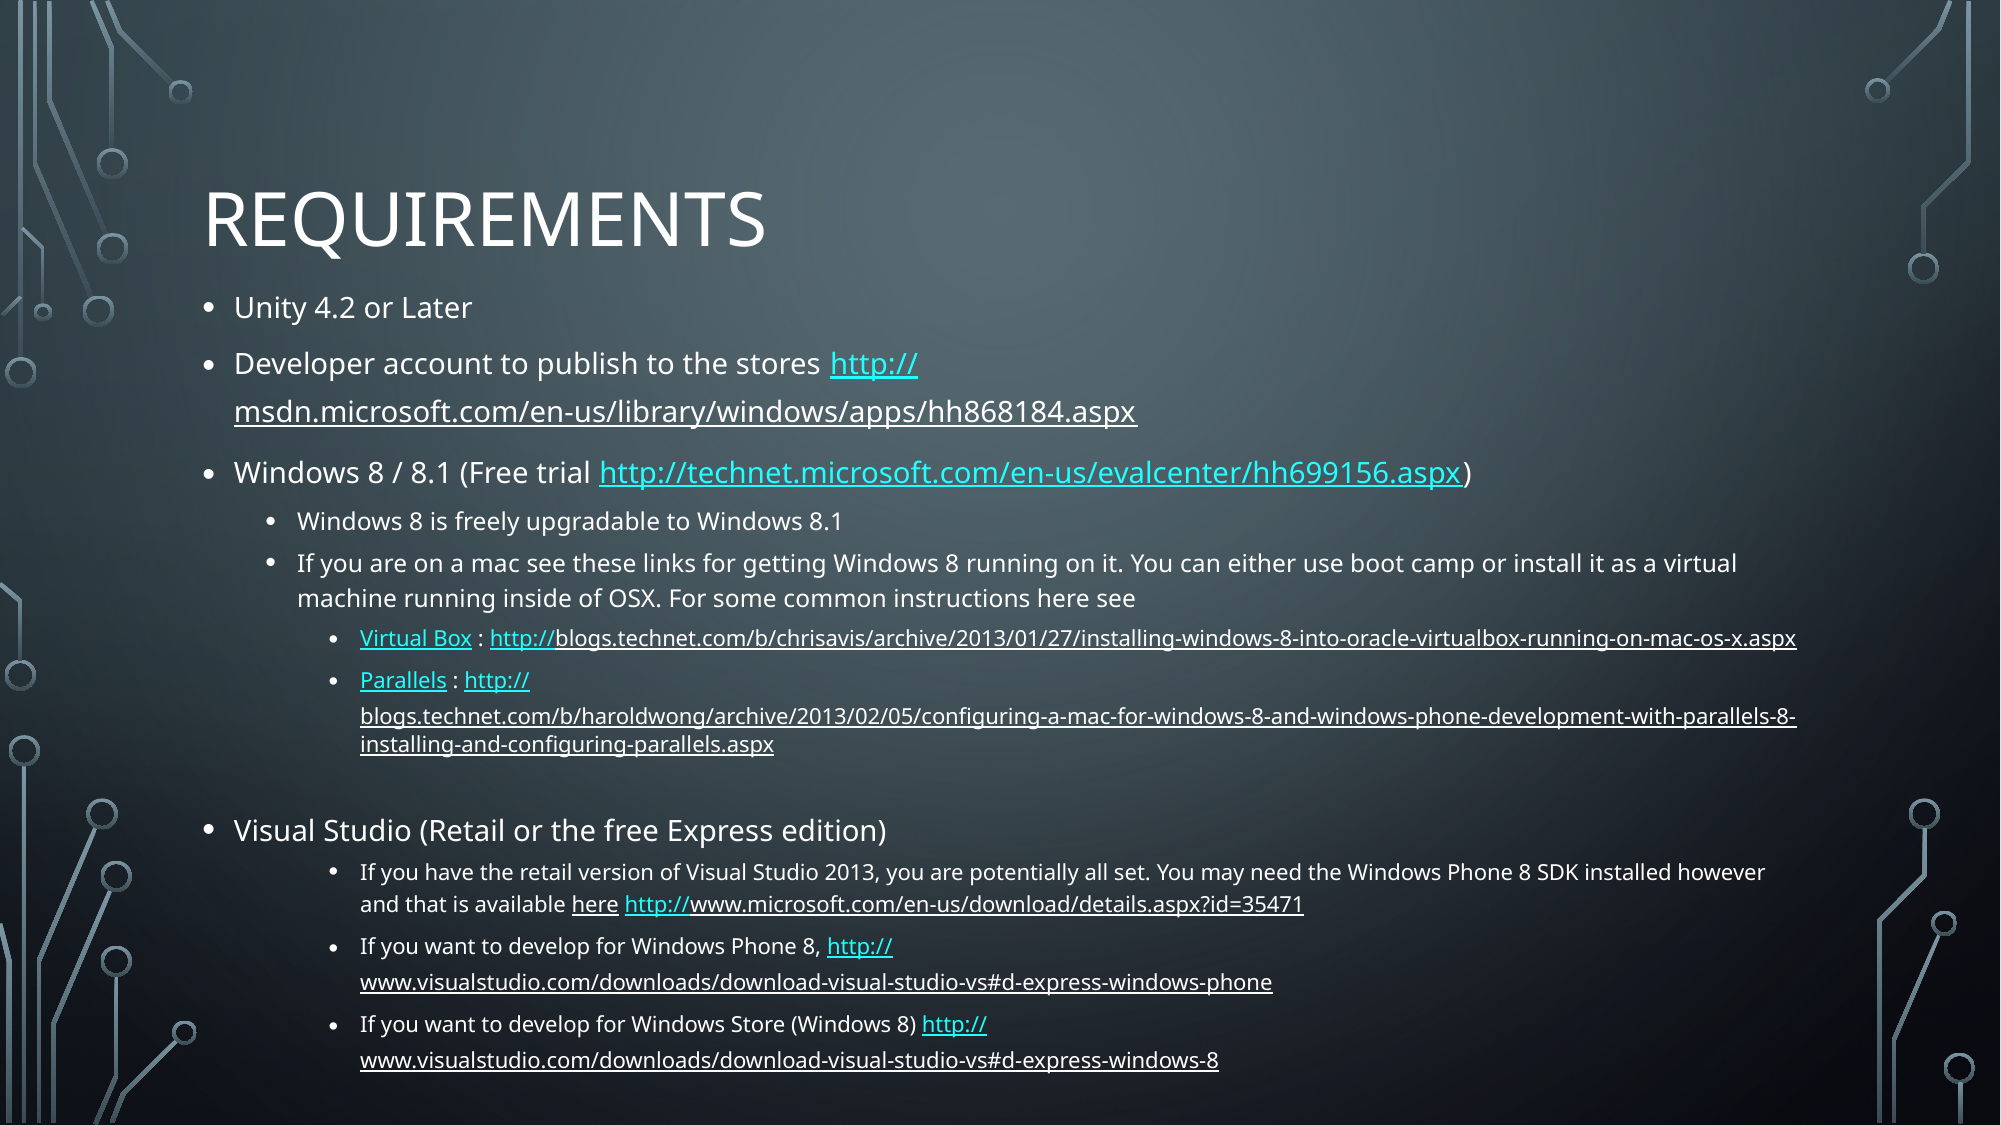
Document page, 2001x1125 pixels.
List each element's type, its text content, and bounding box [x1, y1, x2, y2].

title Requirements [187, 101, 1813, 274]
list Unity 4.2 or Later Developer account to publish to the stores http://msdn.microsoft.com/en-us/library/windows/apps/hh868184.aspx Windows 8 / 8.1 (Free trial http://technet.microsoft.com/en-us/evalcenter/hh699156.aspx) Windows 8 is freely upgradable to Windows 8.1 If you are on a mac see these links for getting Windows 8 running on it. You can either use boot camp or install it as a virtual machine running inside of OSX. For some common instructions here see Virtual Box : http://blogs.technet.com/b/chrisavis/archive/2013/01/27/installing-windows-8-into-oracle-virtualbox-running-on-mac-os-x.aspx Parallels : http://blogs.technet.com/b/haroldwong/archive/2013/02/05/configuring-a-mac-for-windows-8-and-windows-phone-development-with-parallels-8-installing-and-configuring-parallels.aspx Visual Studio (Retail or the free Express edition) If you have the retail version of Visual Studio 2013, you are potentially all set. You may need the Windows Phone 8 SDK installed however and that is available here http://www.microsoft.com/en-us/download/details.aspx?id=35471 If you want to develop for Windows Phone 8, http://www.visualstudio.com/downloads/download-visual-studio-vs#d-express-windows-phone If you want to develop for Windows Store (Windows 8) http://www.visualstudio.com/downloads/download-visual-studio-vs#d-express-windows-8 [187, 274, 1813, 1070]
